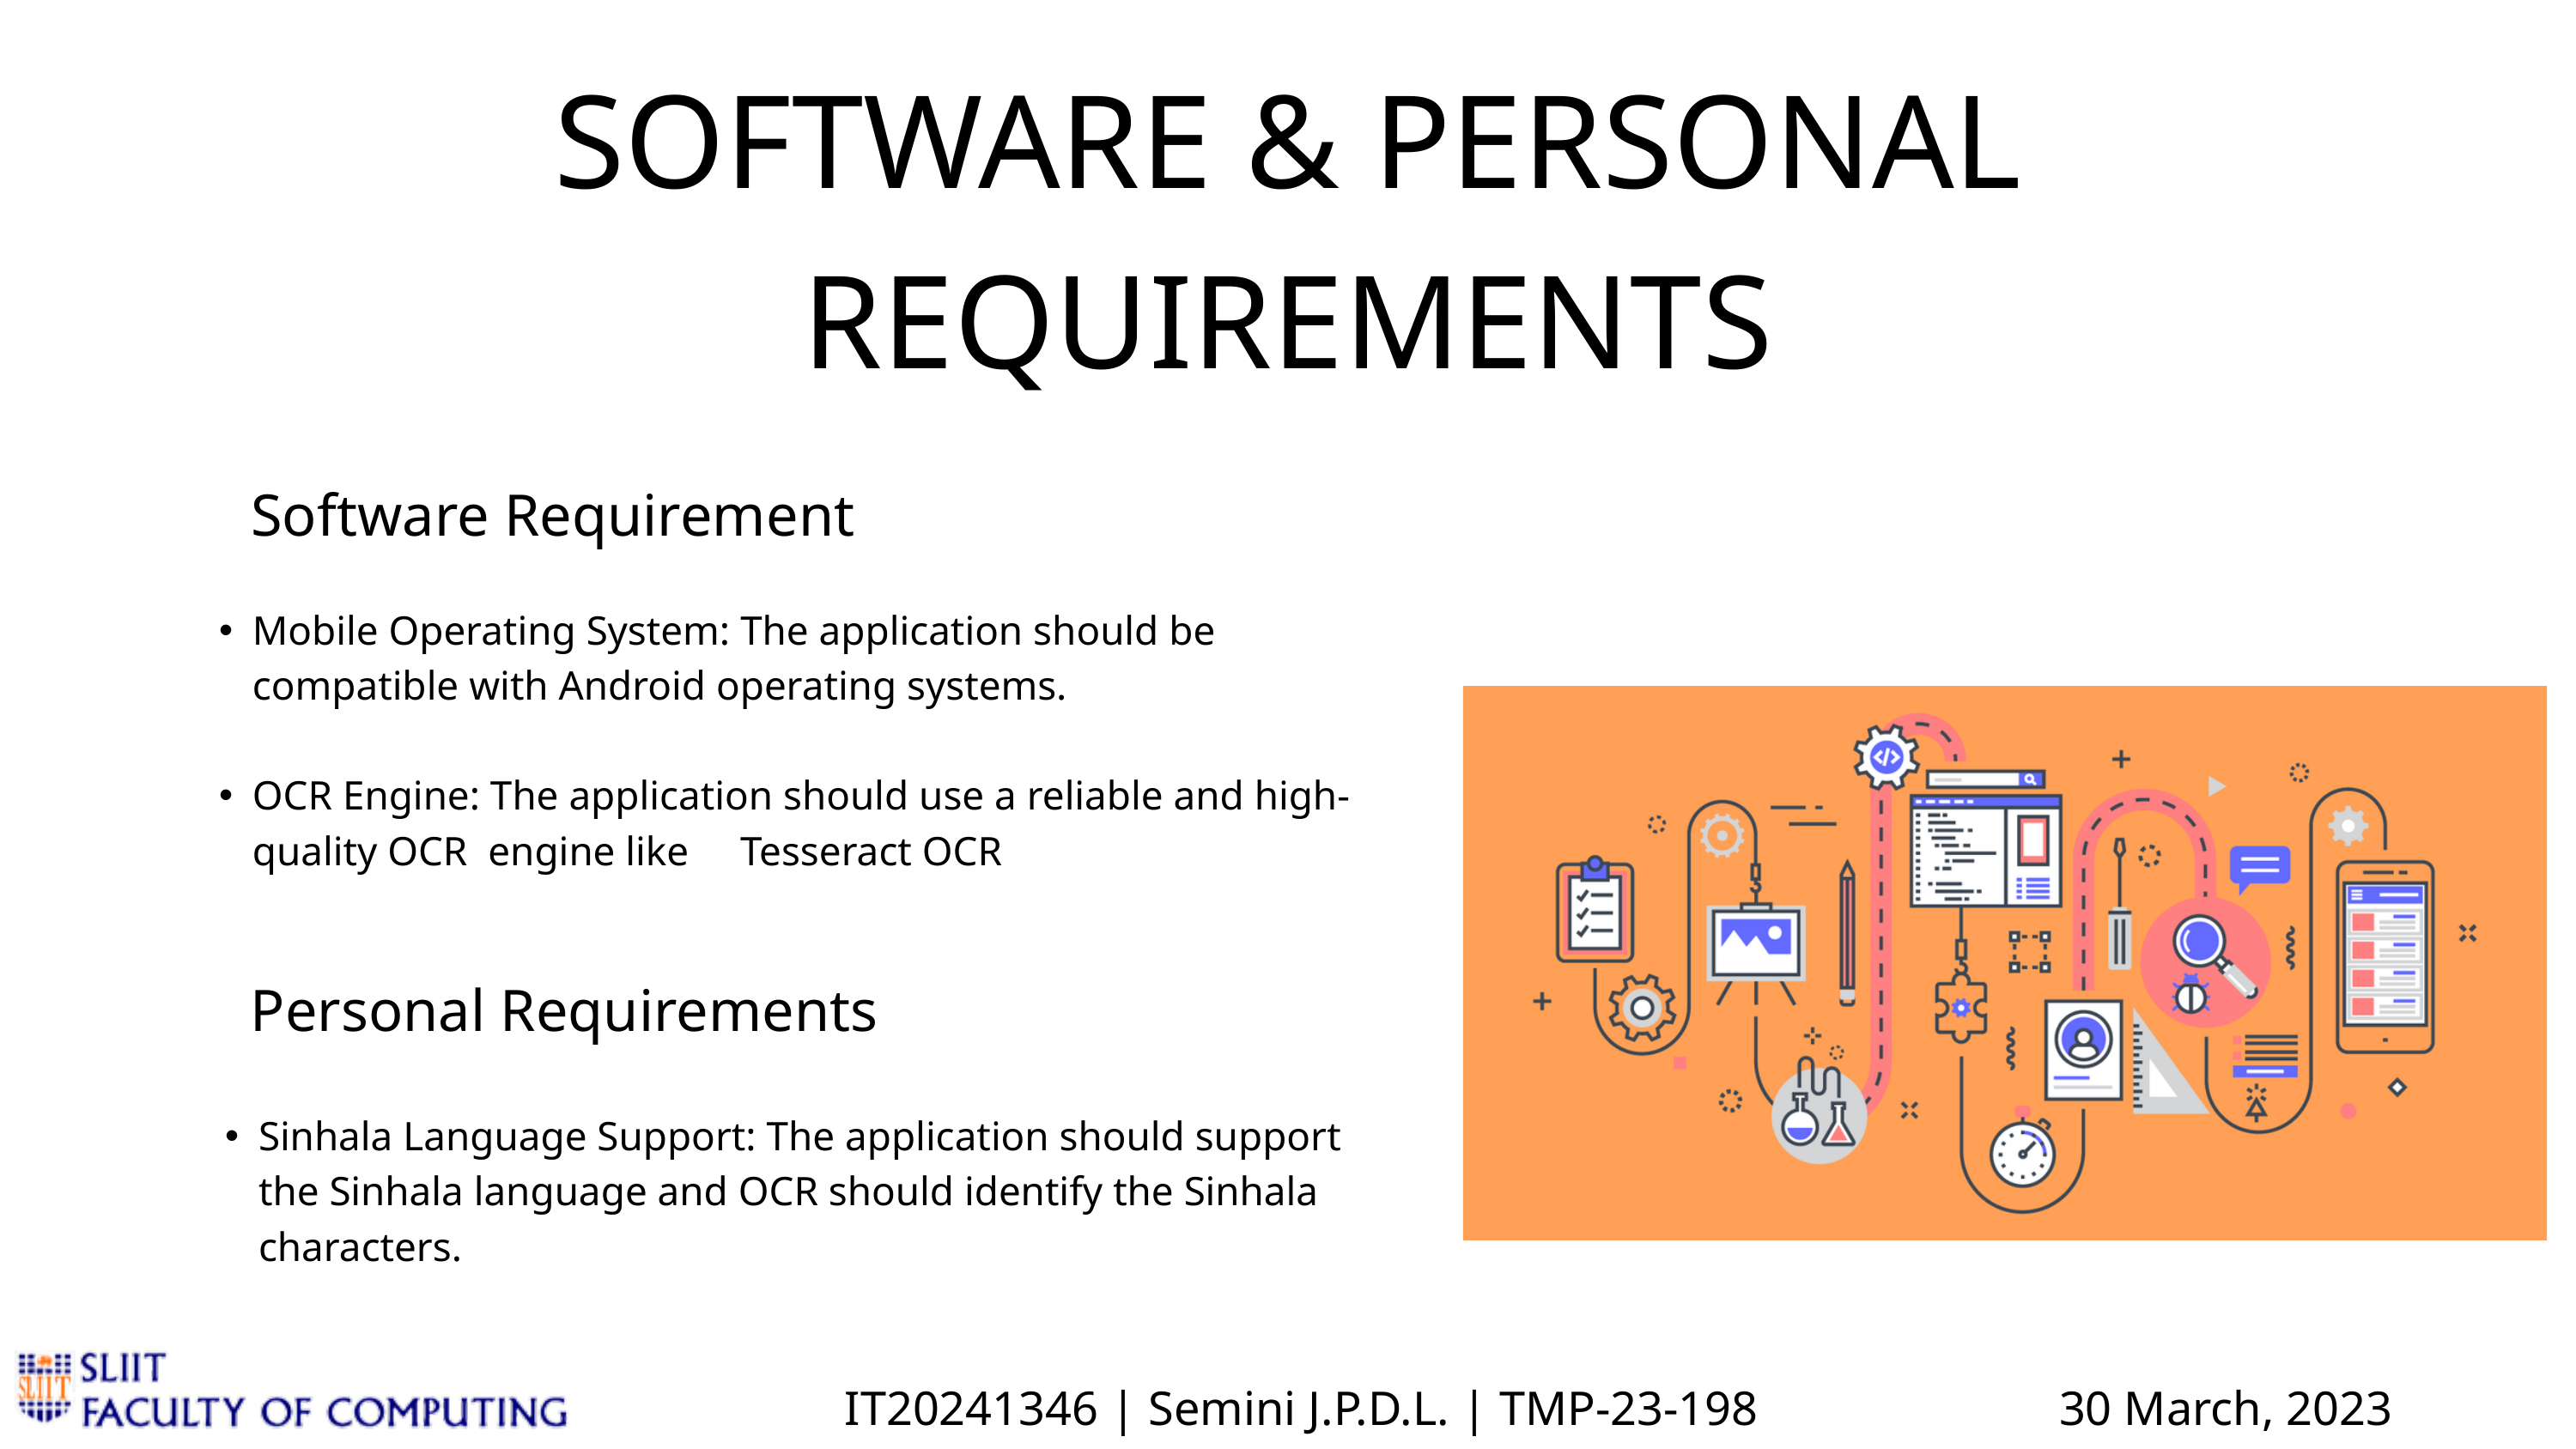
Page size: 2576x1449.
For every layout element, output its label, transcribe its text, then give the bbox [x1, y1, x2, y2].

text_box IT20241346 | Semini J.P.D.L. | TMP-23-198 [620, 1369, 2006, 1435]
picture [0, 1343, 617, 1449]
text_box SOFTWARE & PERSONAL REQUIREMENTS [95, 33, 2481, 395]
text_box Software Requirement [228, 467, 878, 543]
text_box Mobile Operating System: The application should be compatible with Android operating systems. OCR Engine: The application should use a reliable and high-quality OCR engine like Tesseract OCR [185, 543, 1367, 874]
text_box Personal Requirements [228, 962, 901, 1043]
text_box 30 March, 2023 [2020, 1369, 2432, 1435]
text_box Sinhala Language Support: The application should support the Sinhala language and OCR should identify the Sinhala characters. [191, 1103, 1406, 1270]
picture [1462, 685, 2548, 1240]
